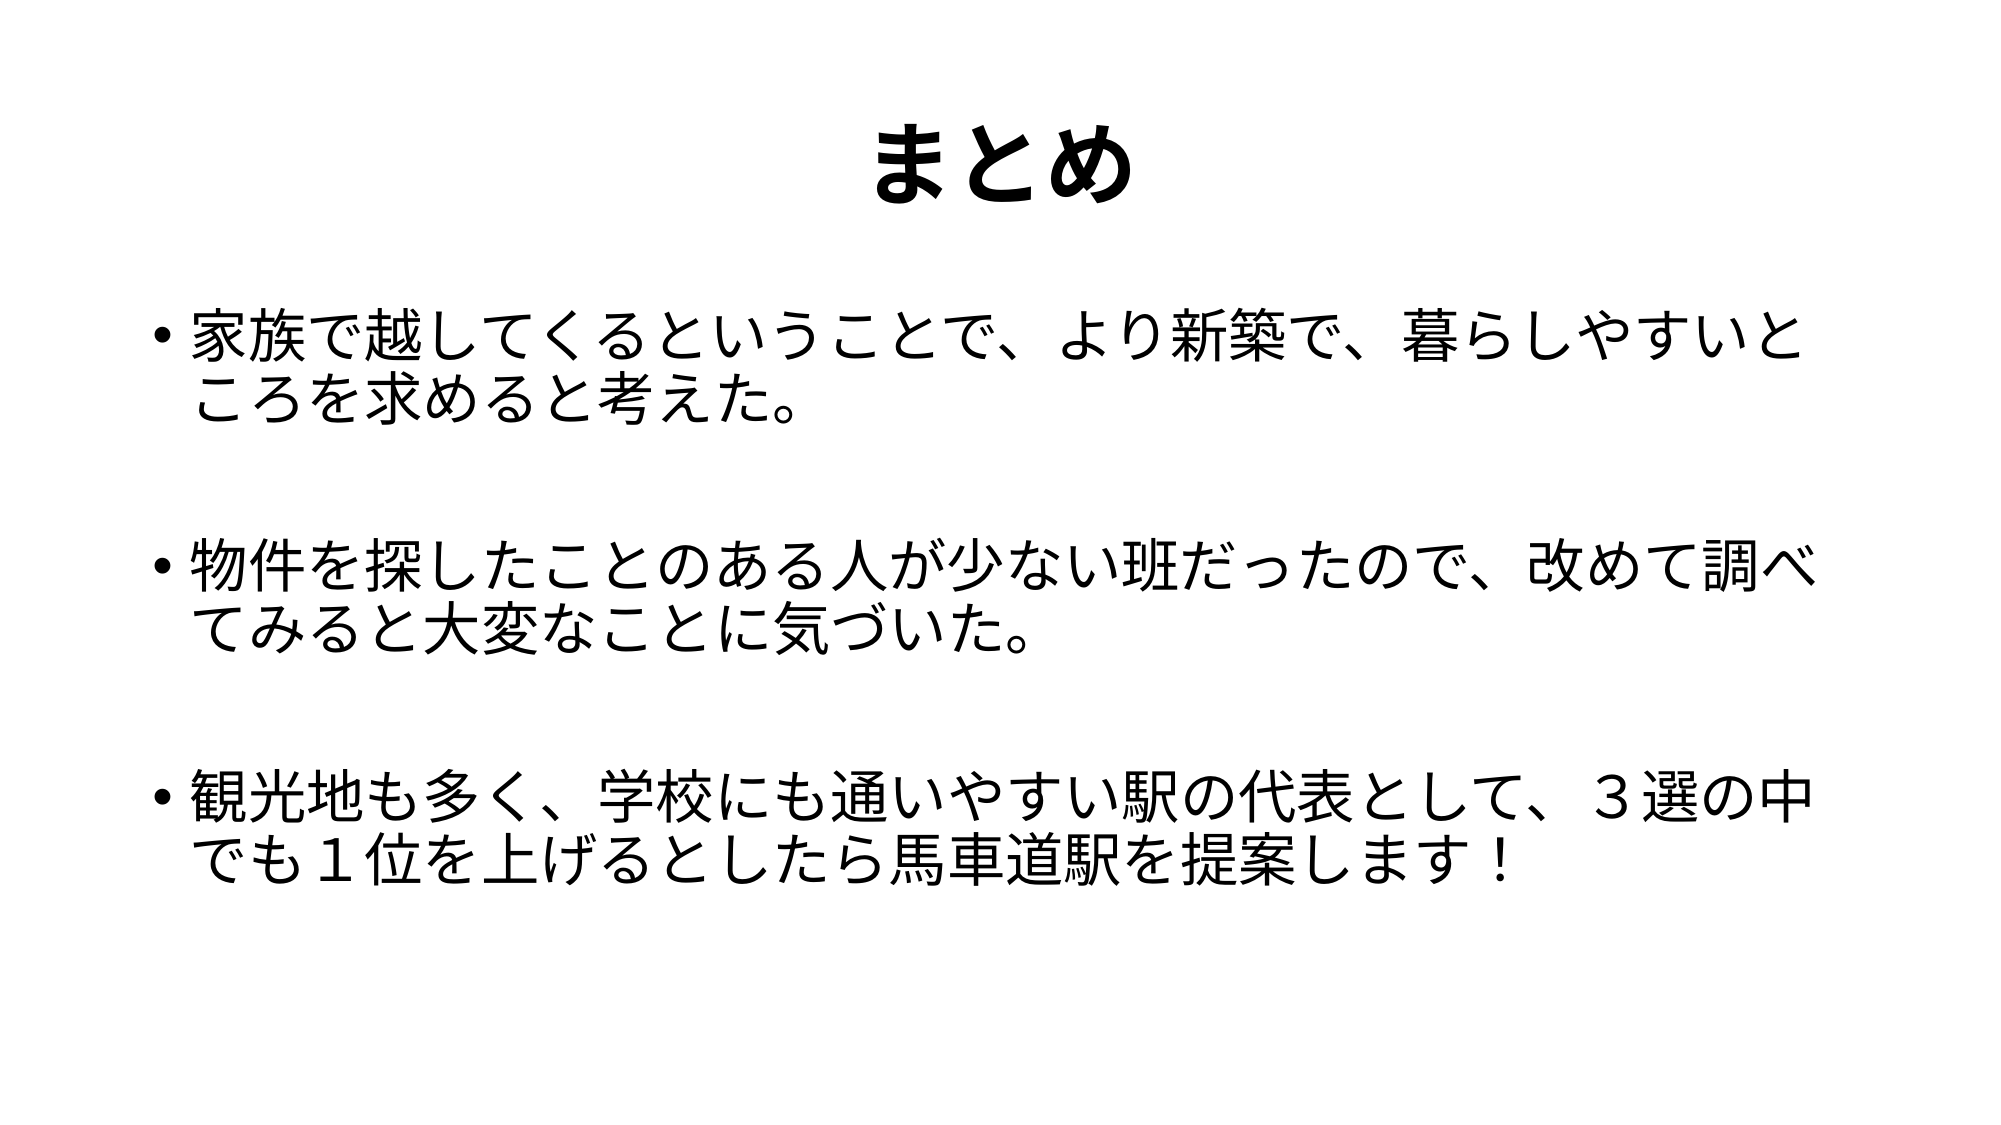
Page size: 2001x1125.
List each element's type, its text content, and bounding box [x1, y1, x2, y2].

list 家族で越してくるということで、より新築で、暮らしやすいところを求めると考えた。 物件を探したことのある人が少ない班だったので、改めて調べてみると大変なことに気づいた。 観光地も多く、学校にも通いやすい駅の代表として、３選の中でも１位を上げるとしたら馬車道駅を提案します！ [137, 299, 1863, 1014]
title まとめ [137, 59, 1863, 278]
